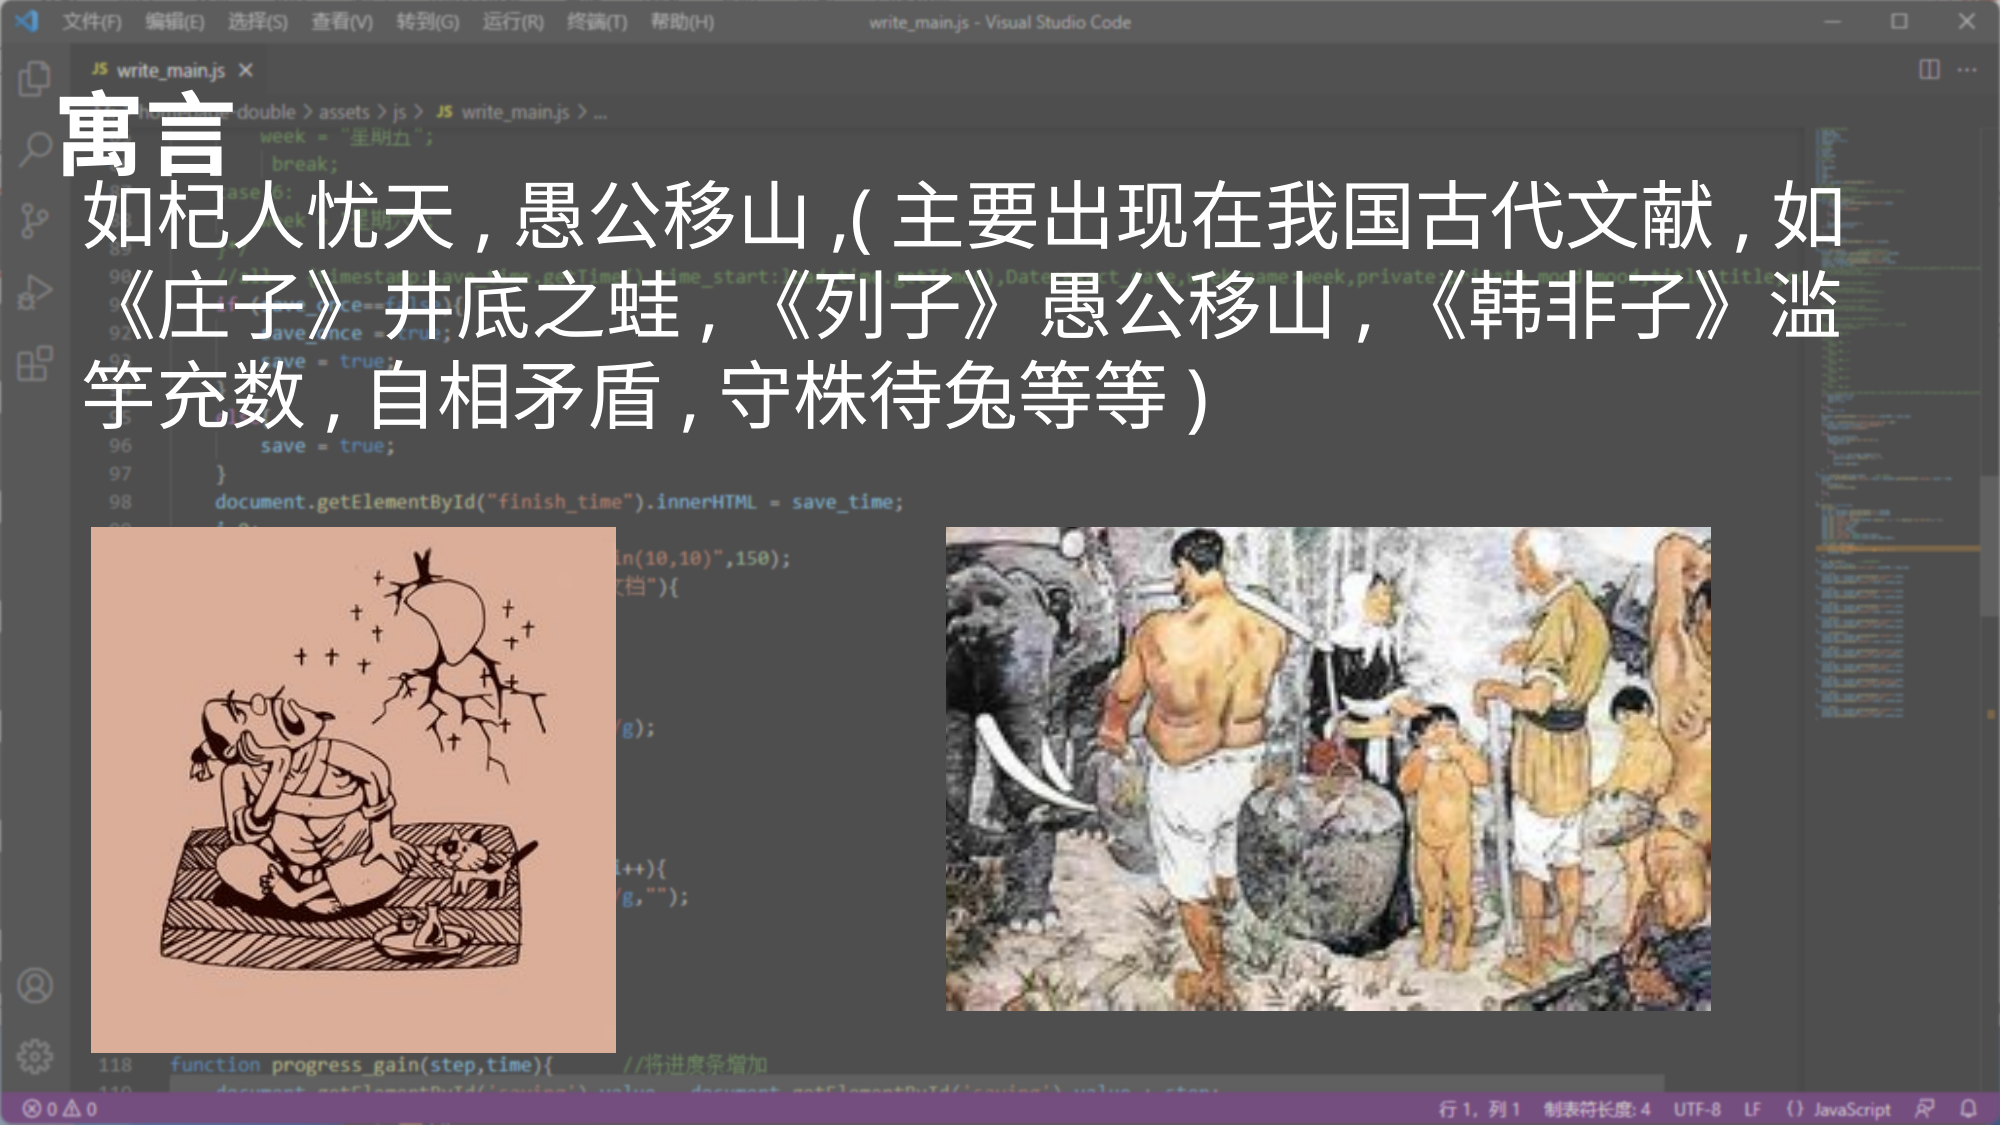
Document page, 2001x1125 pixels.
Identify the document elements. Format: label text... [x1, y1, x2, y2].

picture [91, 527, 616, 1053]
text_box 寓言 [39, 69, 1849, 194]
text_box Chapter 04 总结 [0, 0, 2000, 1125]
text_box 如杞人忧天,愚公移山,(主要出现在我国古代文献,如《庄子》井底之蛙,《列子》愚公移山,《韩非子》滥竽充数,自相矛盾,守株待兔等等) [66, 161, 1863, 447]
picture [946, 527, 1711, 1011]
